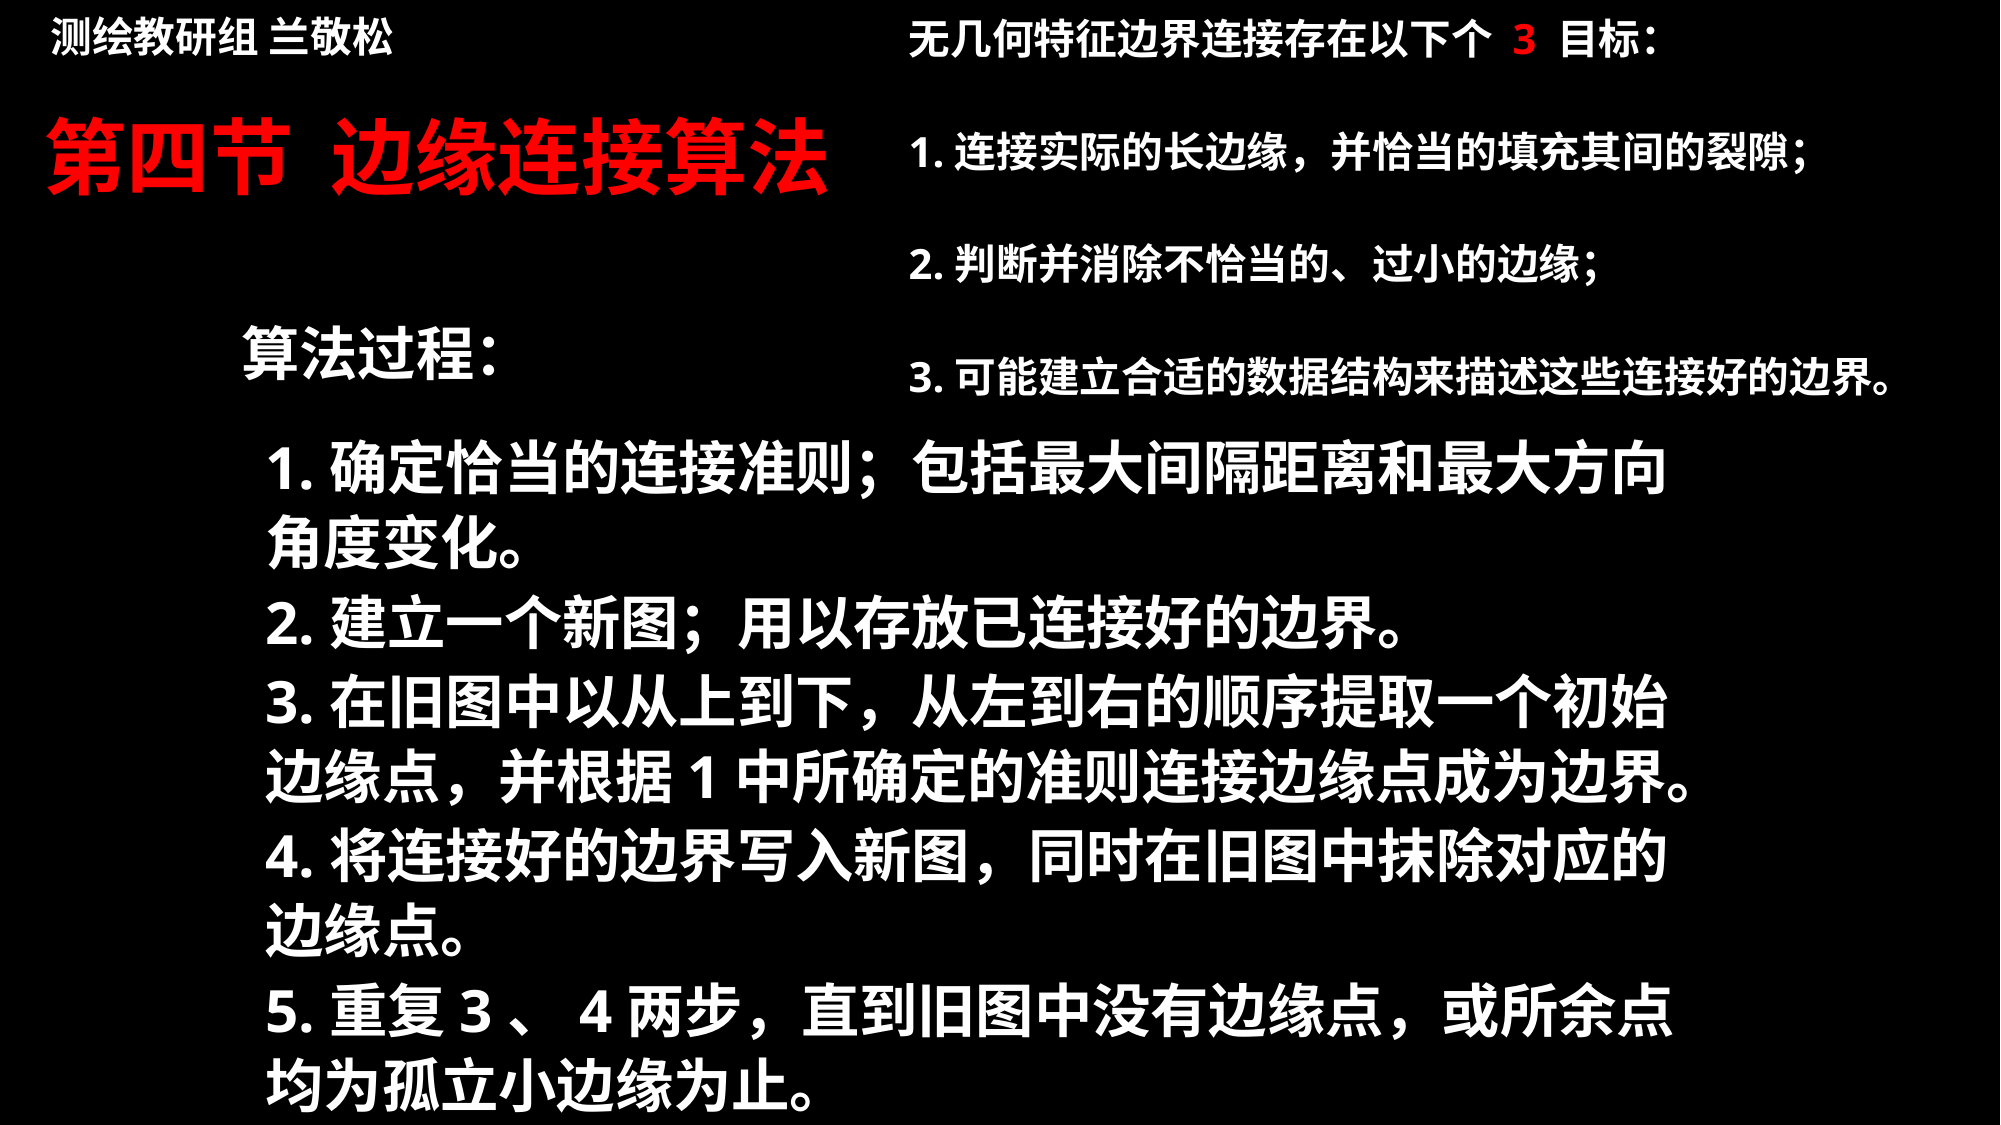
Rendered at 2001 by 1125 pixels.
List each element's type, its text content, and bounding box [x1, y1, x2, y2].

text_box 2.建立一个新图；用以存放已连接好的边界。 [250, 573, 1741, 652]
text_box 算法过程： [226, 304, 549, 395]
text_box 无几何特征边界连接存在以下个 3 目标： 1.连接实际的长边缘，并恰当的填充其间的裂隙； 2.判断并消除不恰当的、过小的边缘； 3.可能建立合适的数据结构来描述这些连接好的边界。 [893, 0, 2000, 408]
text_box 第四节 边缘连接算法 [28, 98, 846, 213]
text_box 5.重复3、4两步，直到旧图中没有边缘点，或所余点均为孤立小边缘为止。 [250, 961, 1741, 1125]
text_box 3.在旧图中以从上到下，从左到右的顺序提取一个初始边缘点，并根据1中所确定的准则连接边缘点成为边界。 [250, 652, 1741, 806]
text_box 测绘教研组 兰敬松 [35, 3, 409, 69]
text_box 4.将连接好的边界写入新图，同时在旧图中抹除对应的边缘点。 [250, 806, 1741, 961]
text_box 1.确定恰当的连接准则；包括最大间隔距离和最大方向角度变化。 [250, 419, 1741, 573]
